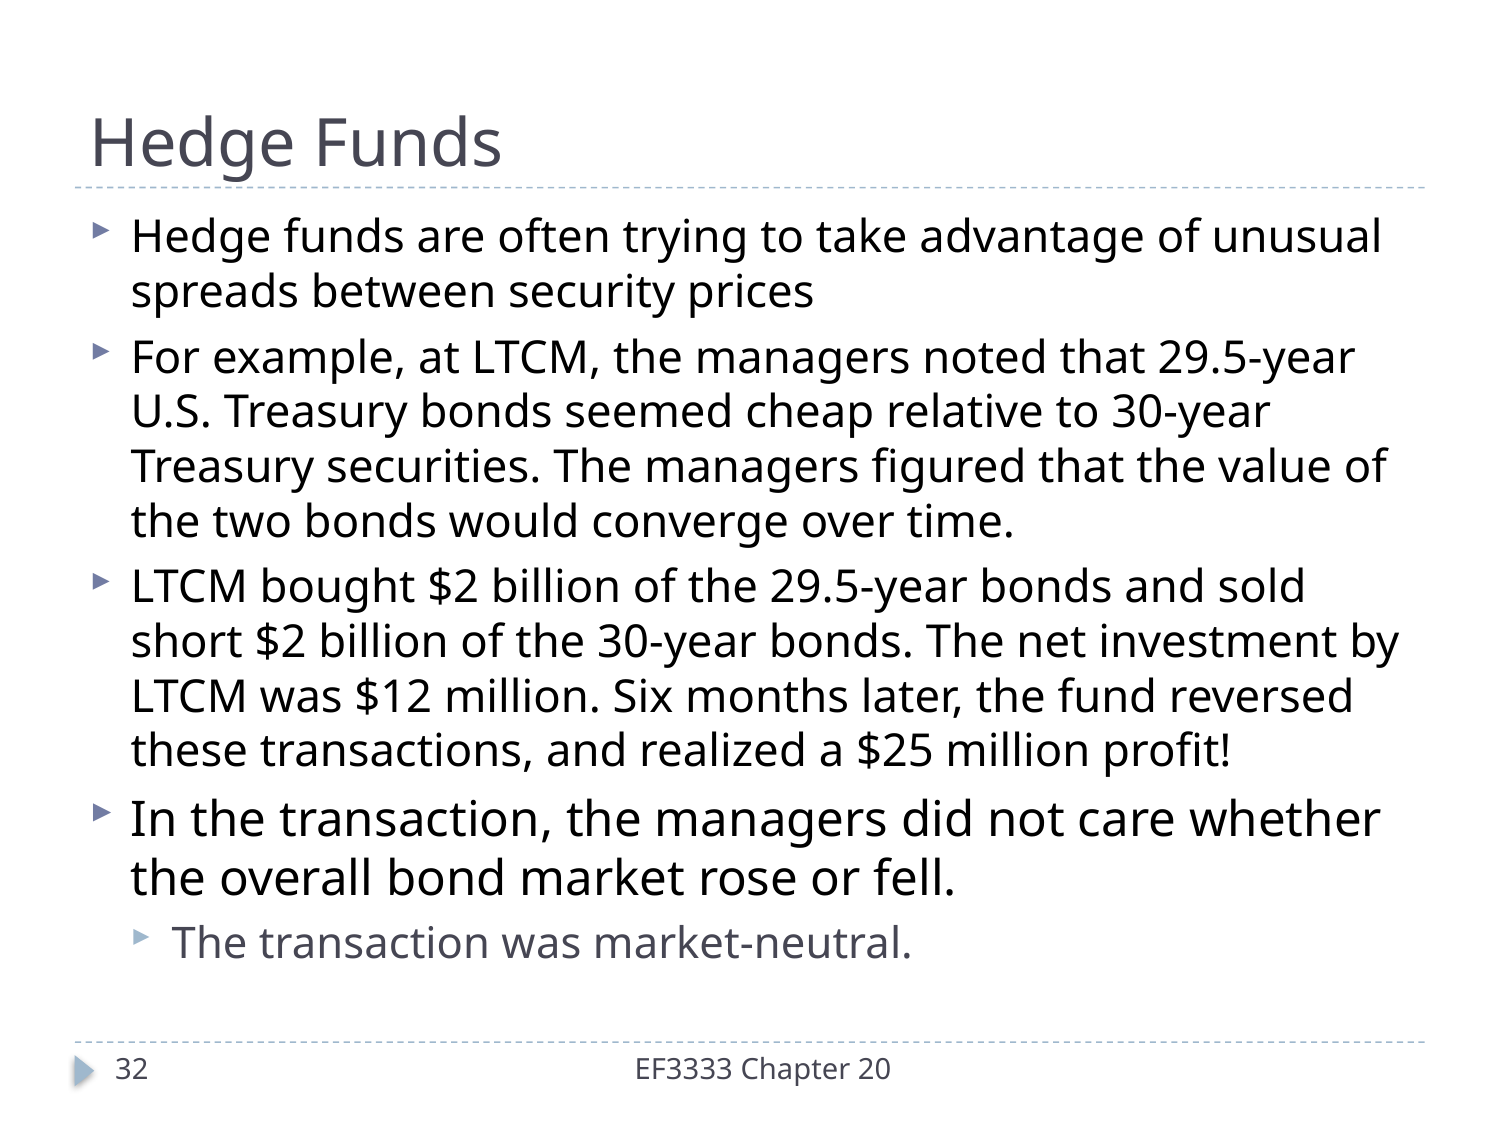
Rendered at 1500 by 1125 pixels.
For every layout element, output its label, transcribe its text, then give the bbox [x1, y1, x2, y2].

footer EF3333 Chapter 20 [475, 1042, 1051, 1103]
slide_number 32 [100, 1042, 426, 1103]
title Hedge Funds [75, 24, 1425, 188]
list Hedge funds are often trying to take advantage of unusual spreads between security prices For example, at LTCM, the managers noted that 29.5-year U.S. Treasury bonds seemed cheap relative to 30-year Treasury securities. The managers figured that the value of the two bonds would converge over time. LTCM bought $2 billion of the 29.5-year bonds and sold short $2 billion of the 30-year bonds. The net investment by LTCM was $12 million. Six months later, the fund reversed these transactions, and realized a $25 million profit! In the transaction, the managers did not care whether the overall bond market rose or fell. The transaction was market-neutral. [75, 200, 1425, 1010]
